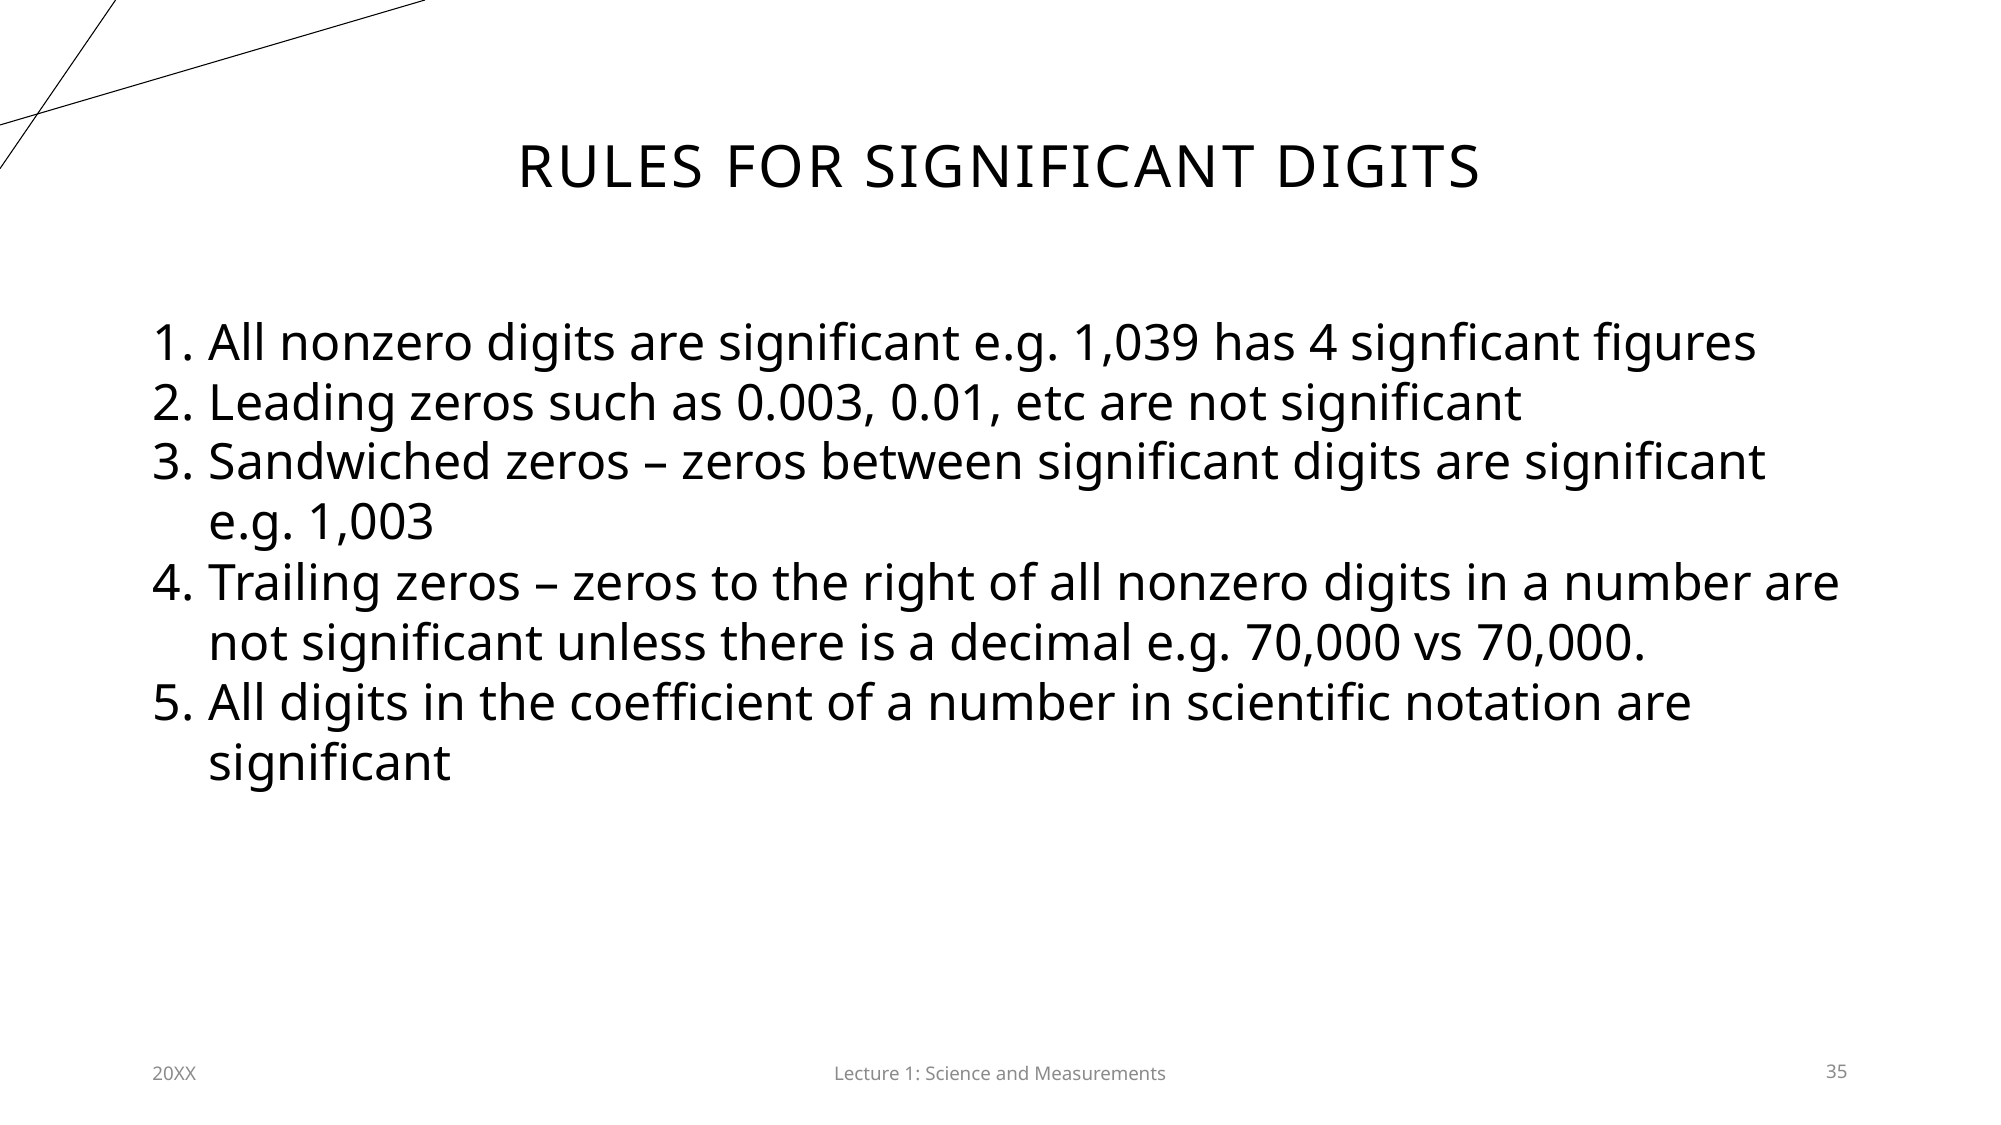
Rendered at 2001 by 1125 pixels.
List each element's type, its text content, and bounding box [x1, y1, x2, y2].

title Rules for significant digits [137, 59, 1863, 278]
text_box All nonzero digits are significant e.g. 1,039 has 4 signficant figures Leading zeros such as 0.003, 0.01, etc are not significant Sandwiched zeros – zeros between significant digits are significant e.g. 1,003 Trailing zeros – zeros to the right of all nonzero digits in a number are not significant unless there is a decimal e.g. 70,000 vs 70,000. All digits in the coefficient of a number in scientific notation are significant [137, 302, 1858, 858]
slide_number 35 [1412, 1042, 1863, 1103]
slide_number 20XX [137, 1042, 588, 1103]
footer Lecture 1: Science and Measurements​ [662, 1042, 1338, 1103]
